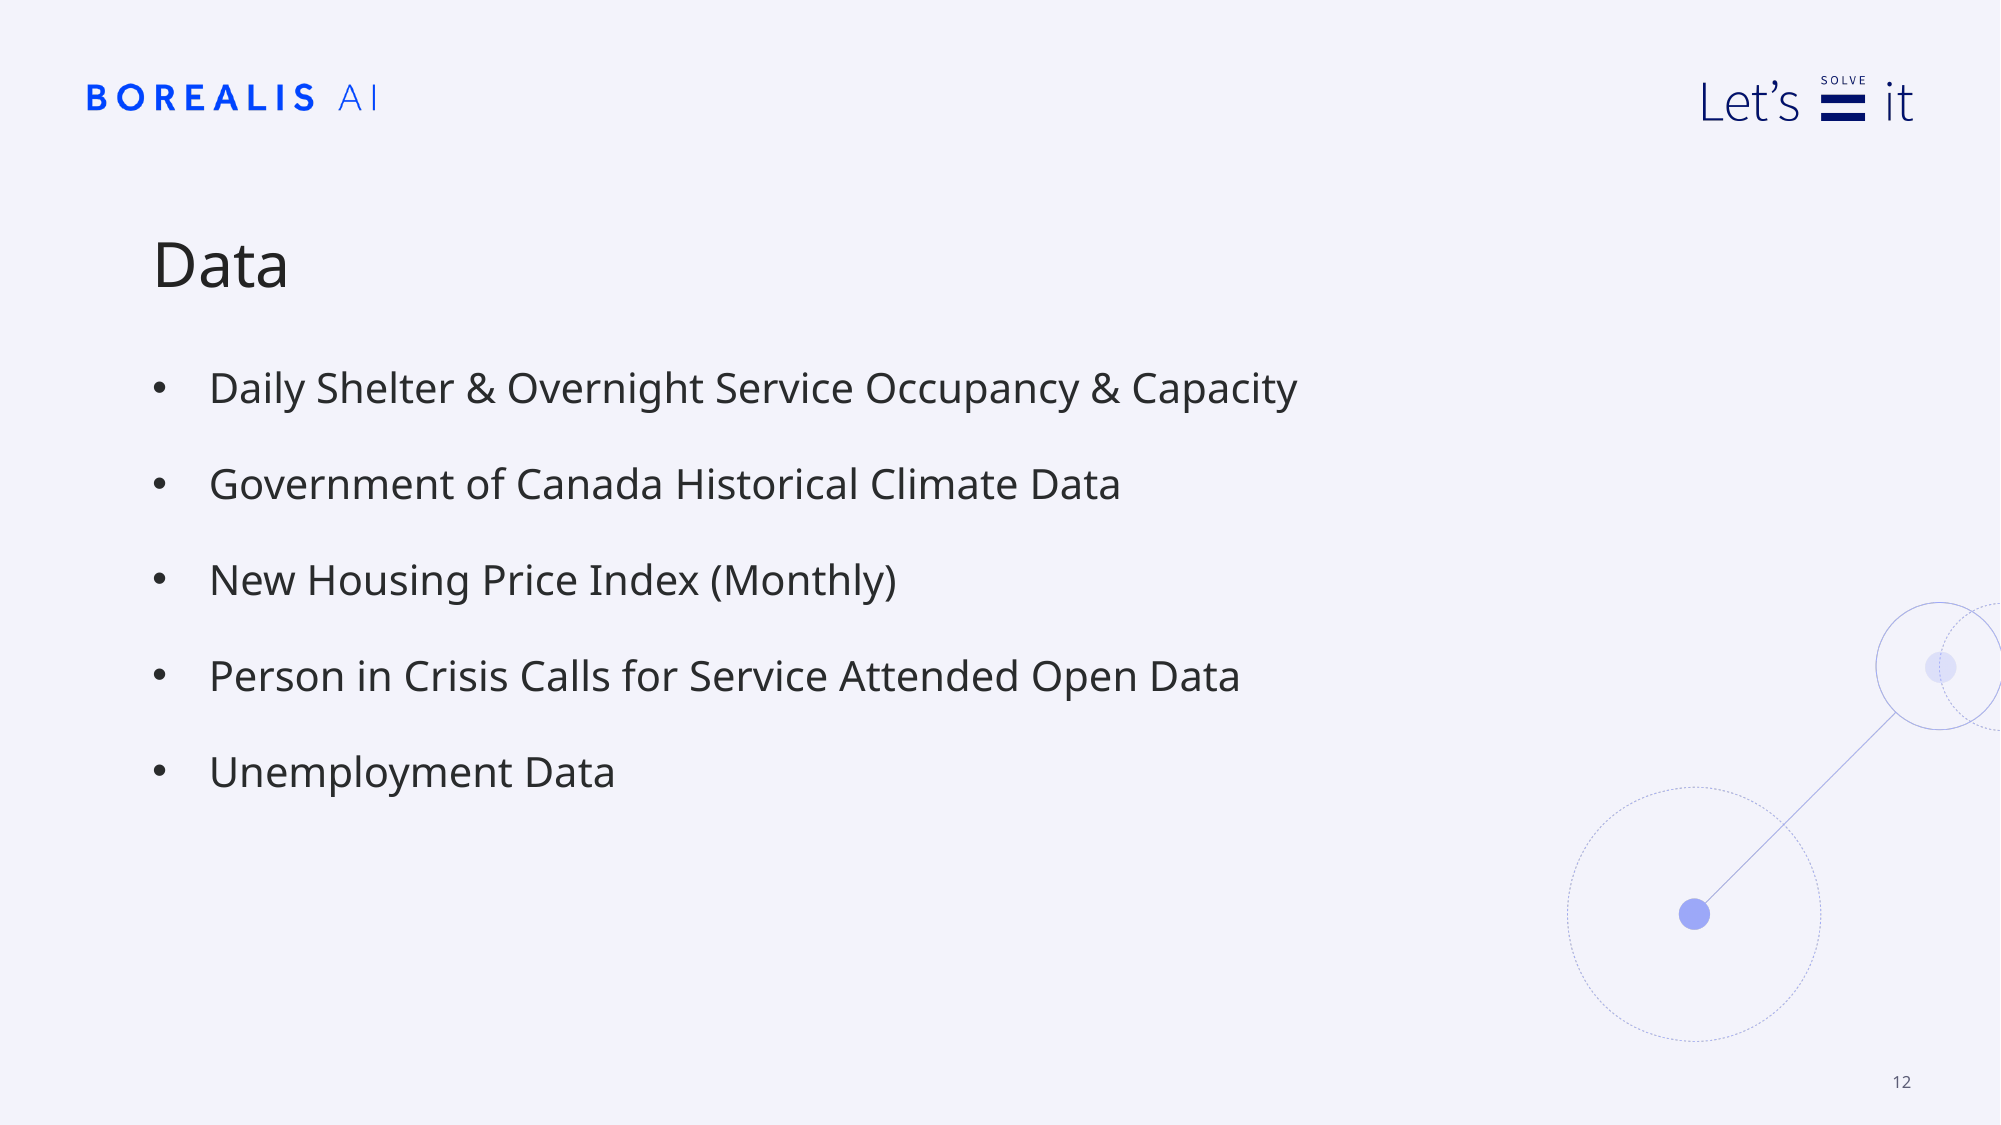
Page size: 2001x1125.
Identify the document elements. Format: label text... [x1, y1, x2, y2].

list Daily Shelter & Overnight Service Occupancy & Capacity Government of Canada Historical Climate Data New Housing Price Index (Monthly) Person in Crisis Calls for Service Attended Open Data Unemployment Data [137, 329, 1546, 1042]
picture [87, 83, 375, 111]
slide_number 12 [1578, 1041, 1927, 1125]
title Data [137, 168, 1546, 308]
picture [1703, 76, 1913, 121]
